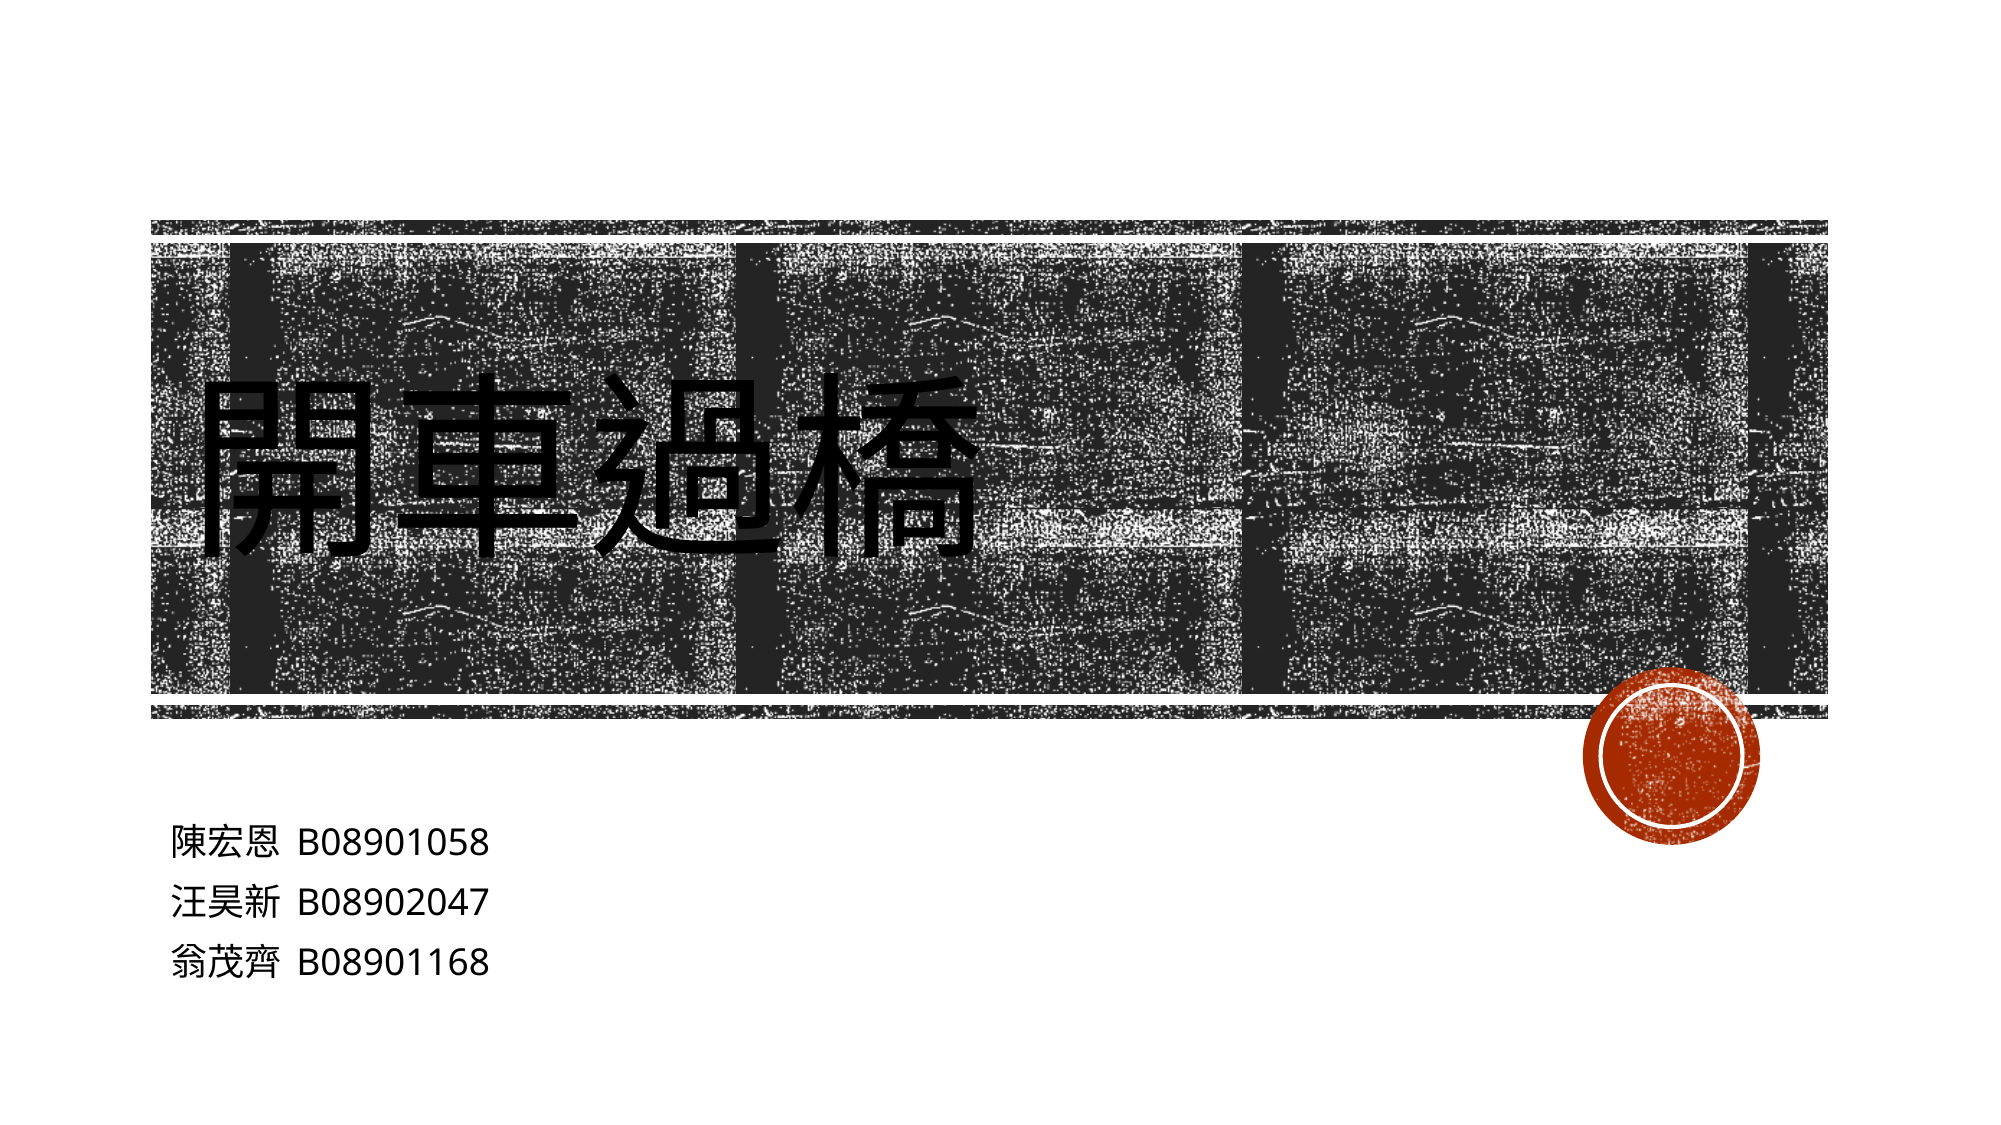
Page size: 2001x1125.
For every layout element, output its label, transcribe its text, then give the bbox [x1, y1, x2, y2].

subtitle 陳宏恩 B08901058 汪昊新 B08902047 翁茂齊 B08901168 [155, 816, 1450, 992]
title 開車過橋 [172, 234, 1808, 733]
